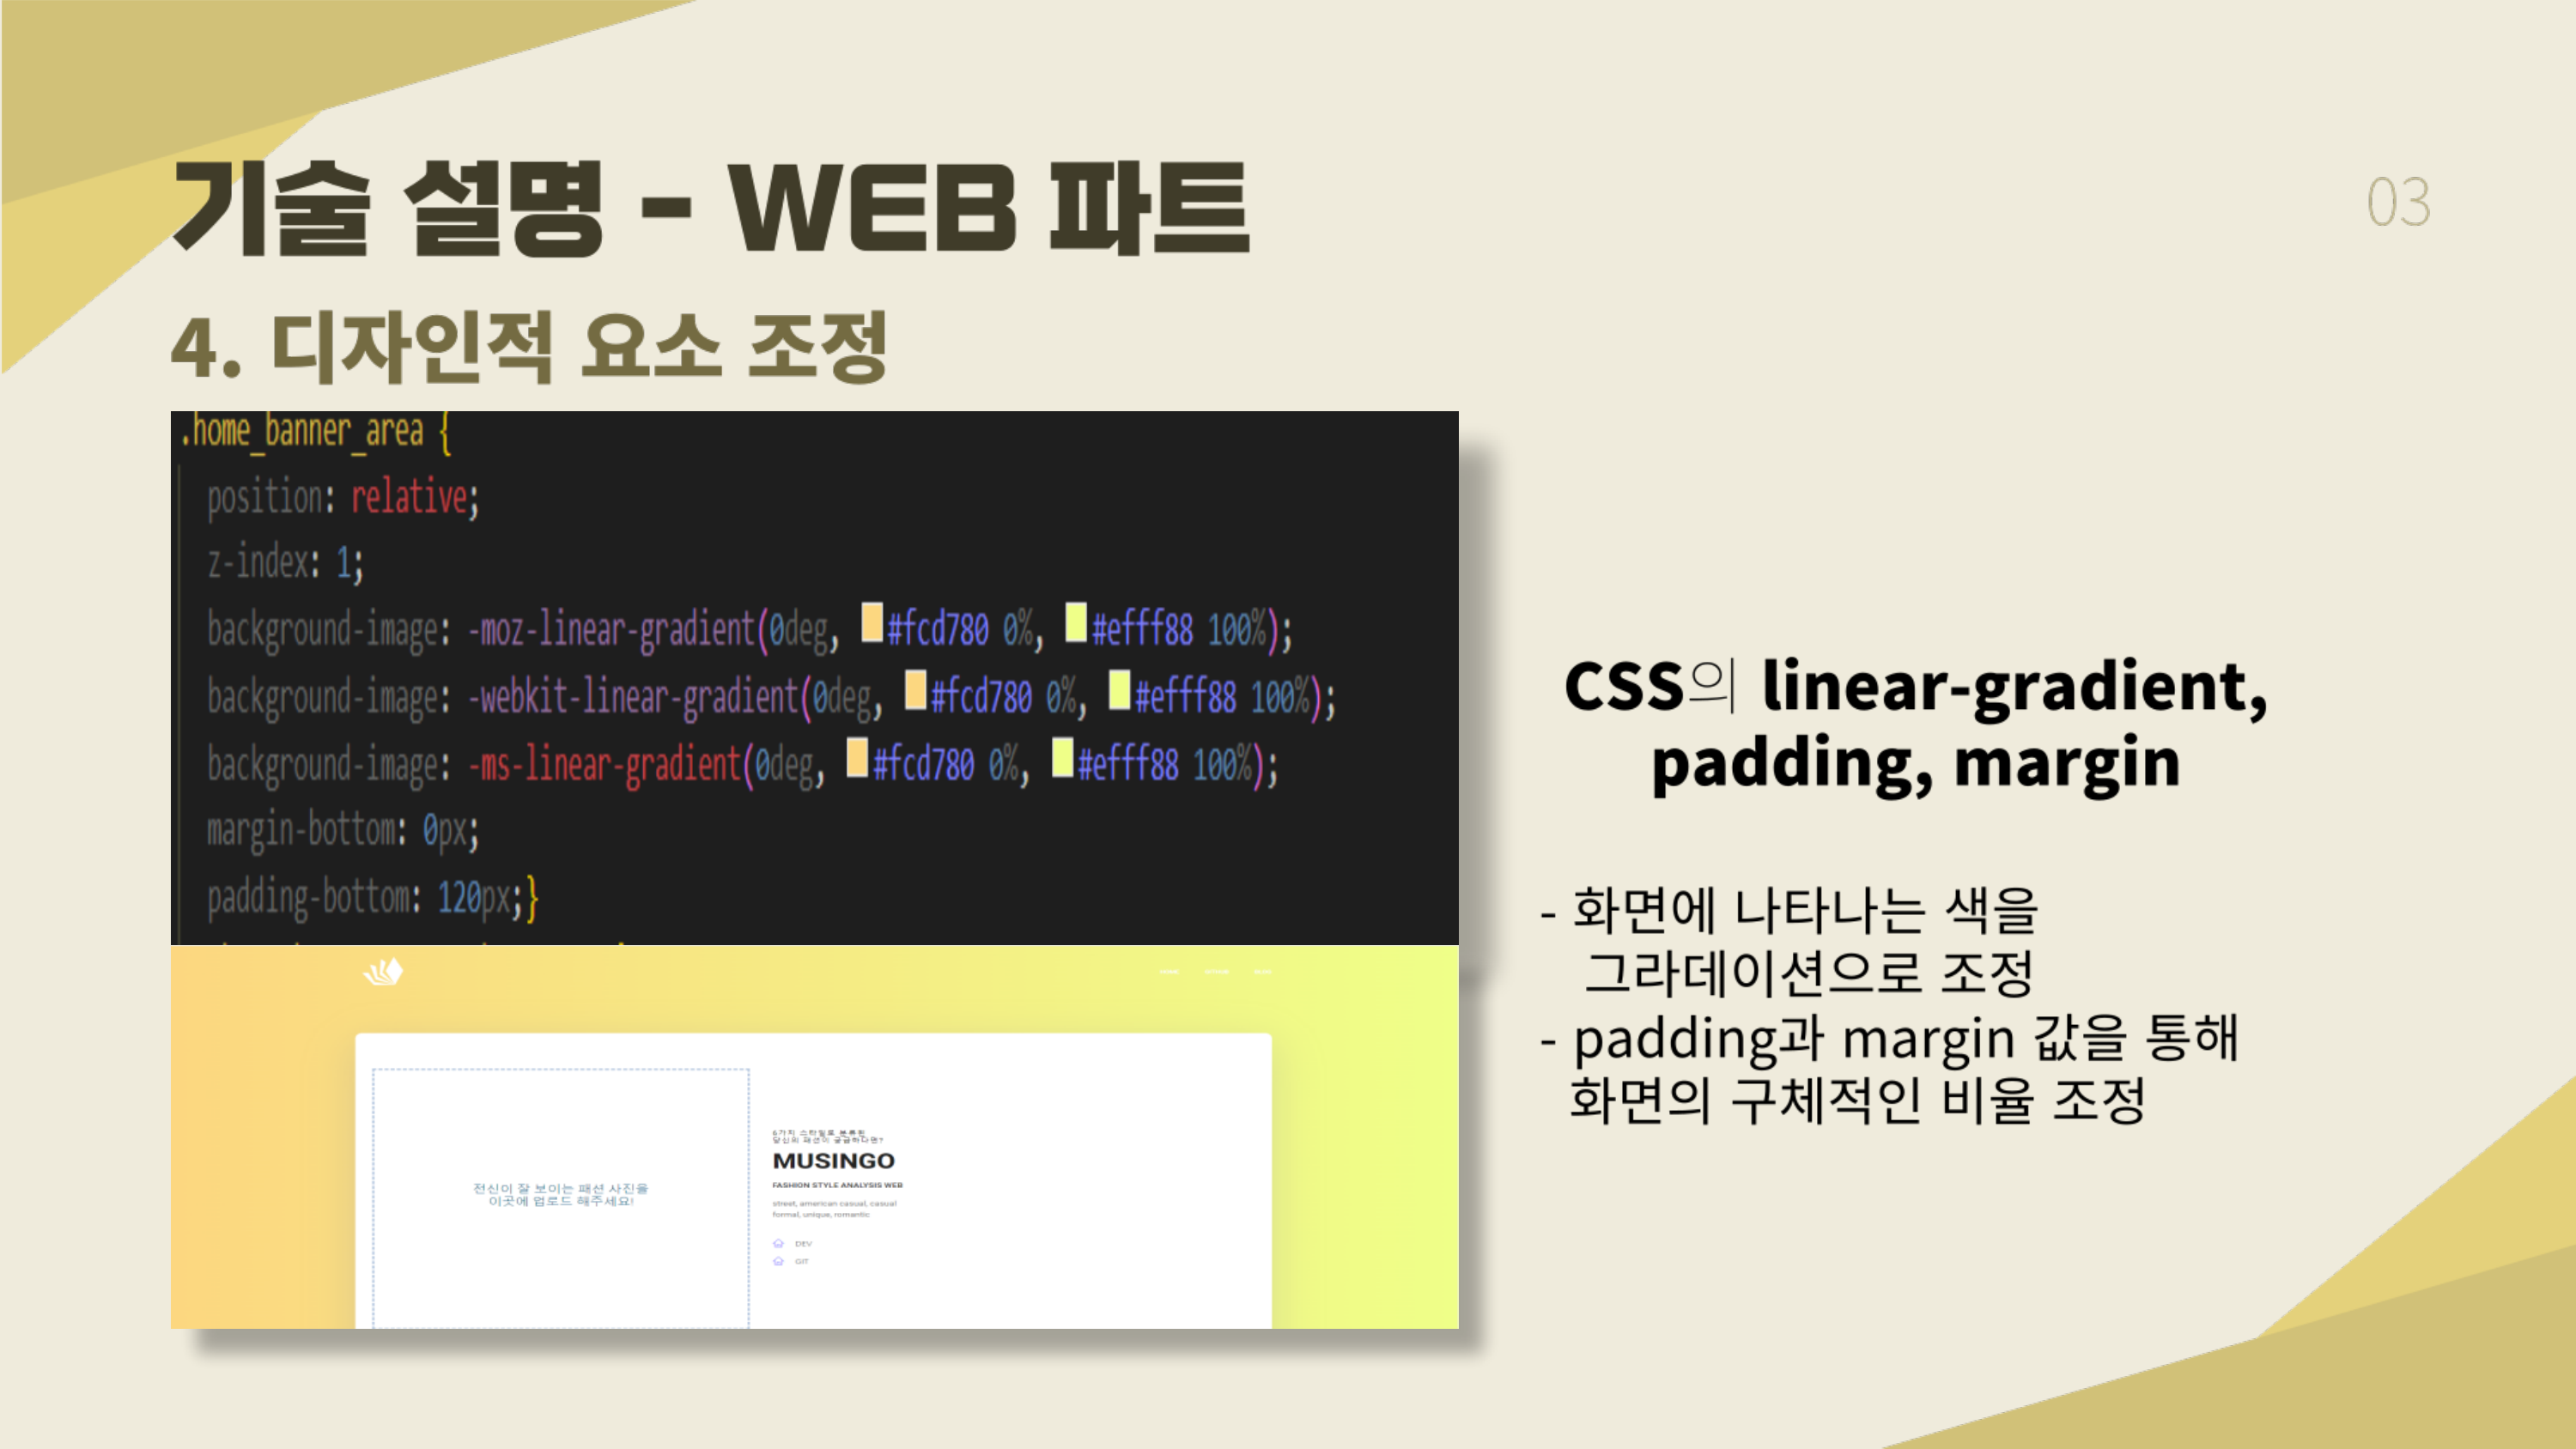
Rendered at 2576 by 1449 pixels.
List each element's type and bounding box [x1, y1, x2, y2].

picture [0, 96, 2429, 1449]
text_box [171, 411, 1459, 944]
text_box [1, 0, 697, 374]
text_box [1880, 1074, 2576, 1449]
picture [2342, 113, 2500, 308]
text_box [171, 944, 1459, 1329]
